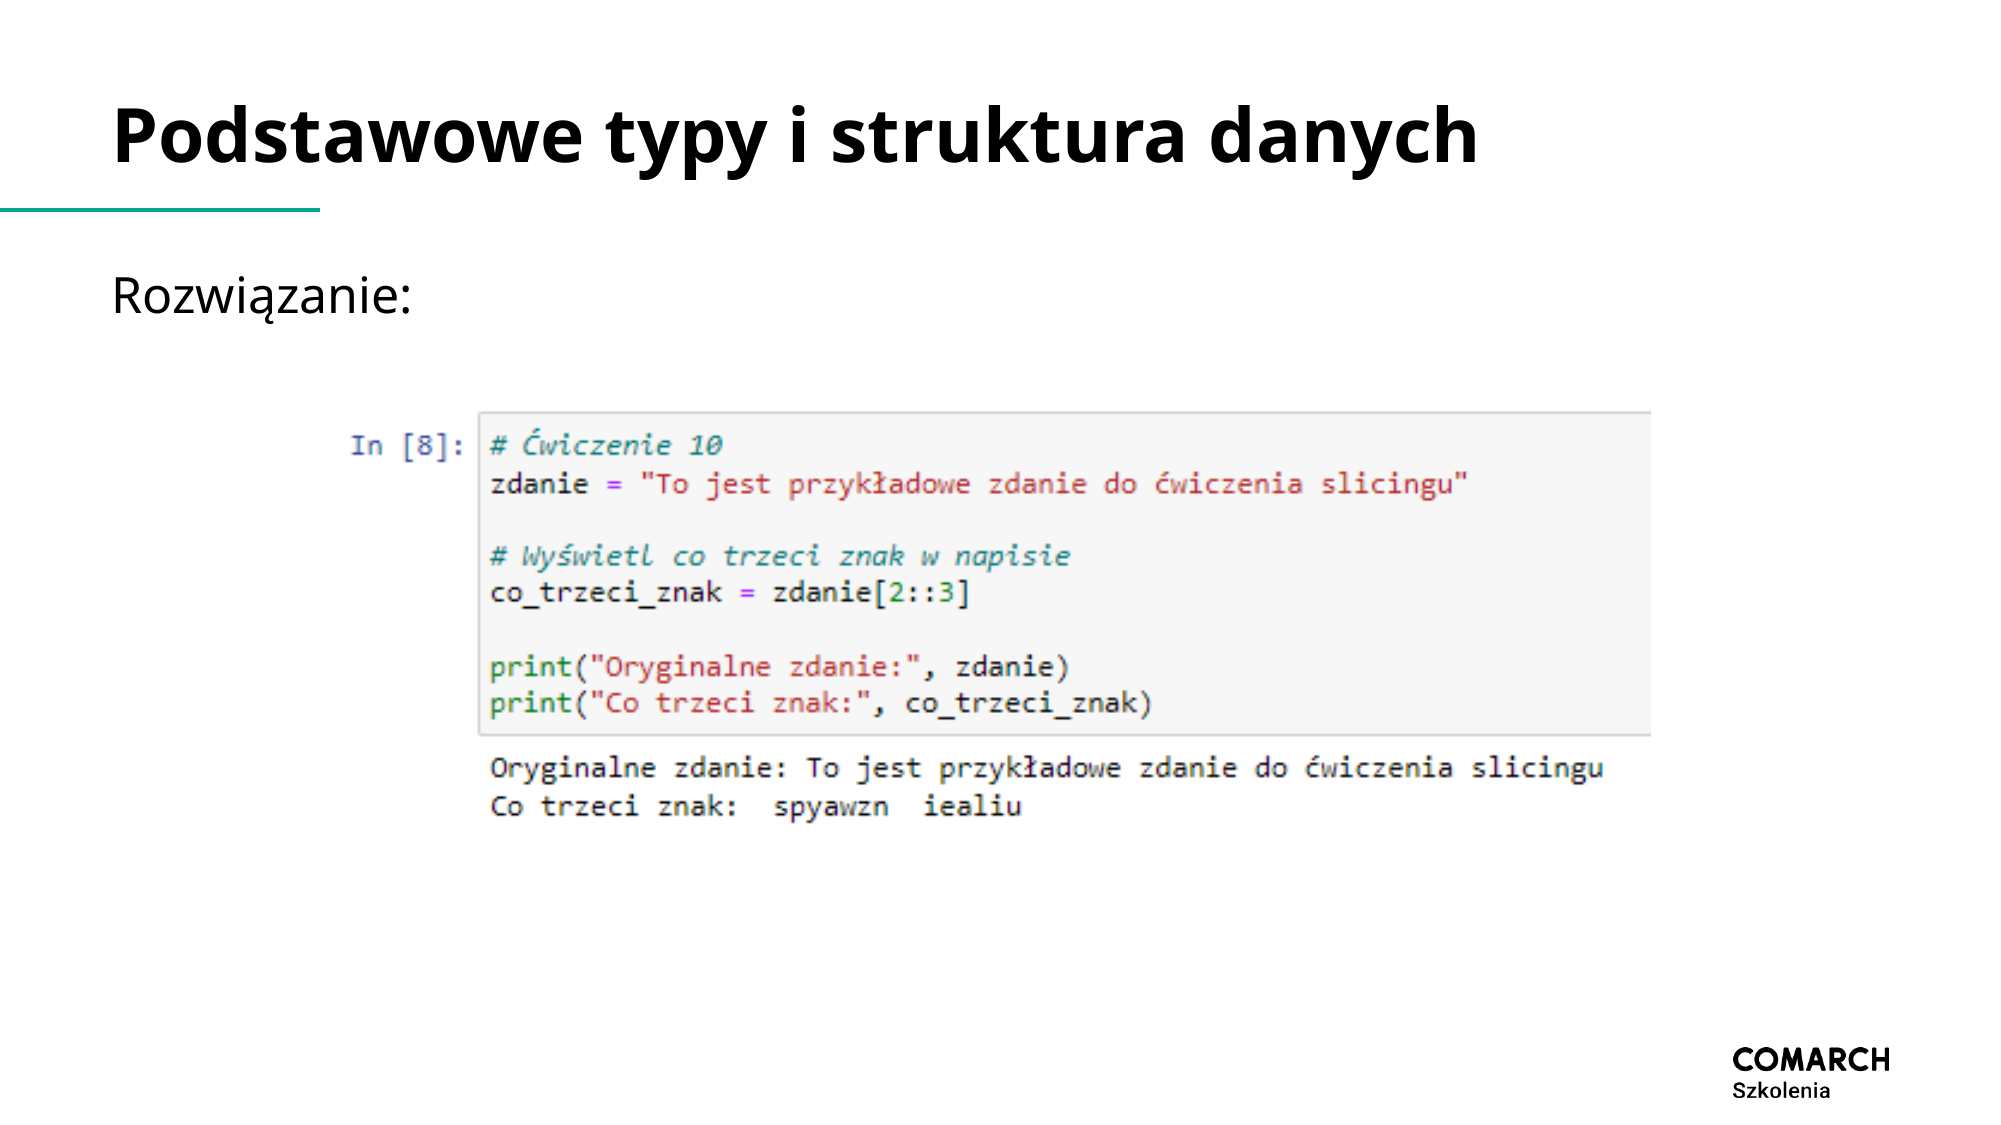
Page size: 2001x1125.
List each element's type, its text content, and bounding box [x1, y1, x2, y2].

title Podstawowe typy i struktura danych [111, 0, 1889, 185]
list Rozwiązanie: [111, 243, 1889, 1000]
picture [349, 405, 1651, 838]
picture [1733, 1047, 1889, 1098]
